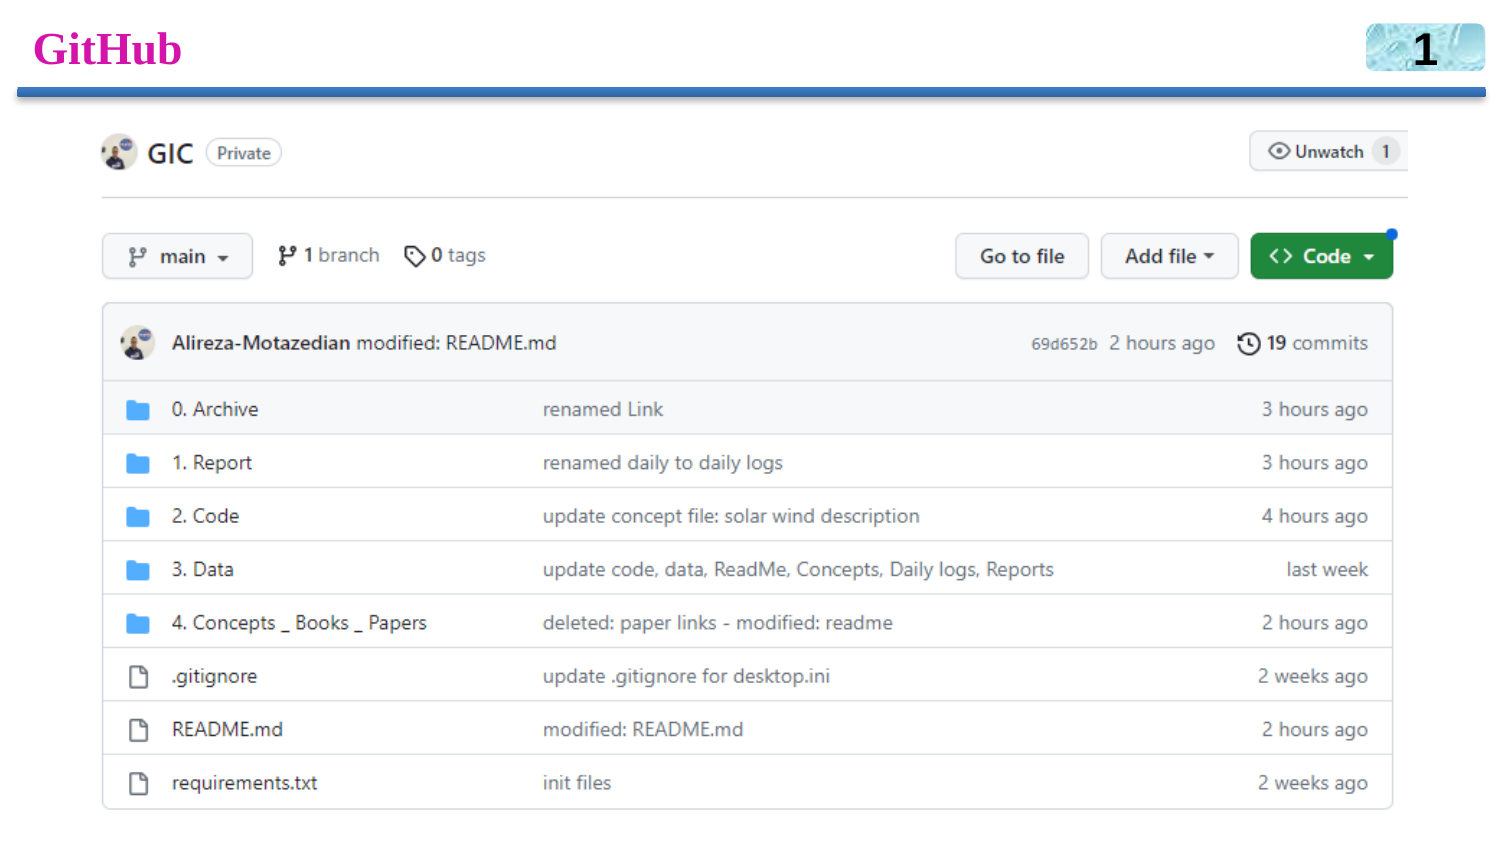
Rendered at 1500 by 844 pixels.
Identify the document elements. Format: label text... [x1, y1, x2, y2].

picture [92, 122, 1408, 821]
text_box [17, 87, 1486, 97]
text_box 1 [1366, 23, 1486, 72]
title GitHub [17, 14, 1080, 78]
